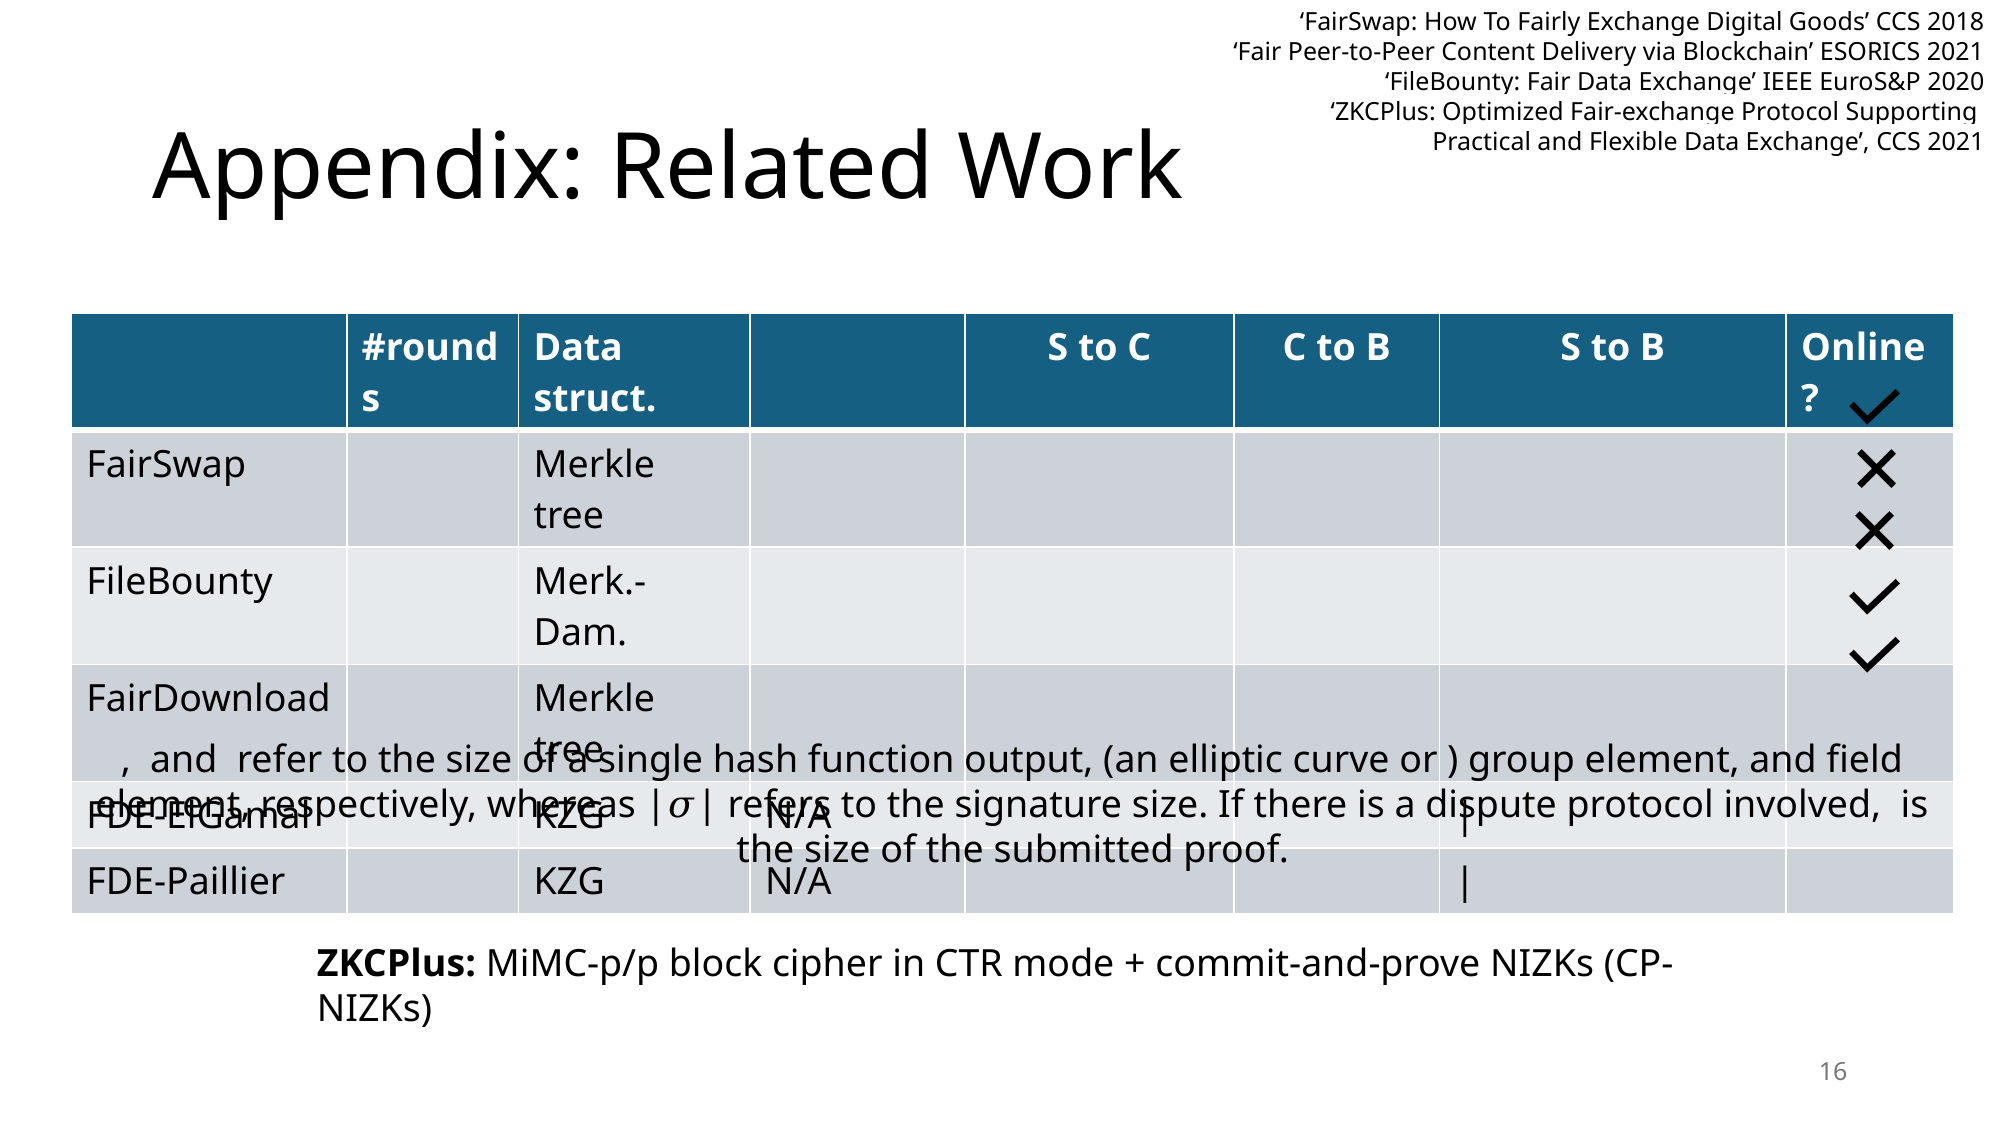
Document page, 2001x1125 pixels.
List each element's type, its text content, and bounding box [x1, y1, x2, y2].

picture [1848, 504, 1902, 558]
slide_number 16 [1412, 1042, 1863, 1103]
text_box ZKCPlus: MiMC-p/p block cipher in CTR mode + commit-and-prove NIZKs (CP-NIZKs) [302, 931, 1724, 1037]
text_box ‘FairSwap: How To Fairly Exchange Digital Goods’ CCS 2018 ‘Fair Peer-to-Peer Content Delivery via Blockchain’ ESORICS 2021 ‘FileBounty: Fair Data Exchange’ IEEE EuroS&P 2020 ‘ZKCPlus: Optimized Fair-exchange Protocol Supporting Practical and Flexible Data Exchange’, CCS 2021 [697, 0, 2000, 163]
picture [1848, 570, 1902, 624]
picture [1848, 380, 1902, 434]
picture [1848, 628, 1902, 682]
picture [1849, 442, 1904, 496]
title Appendix: Related Work [137, 59, 1863, 278]
